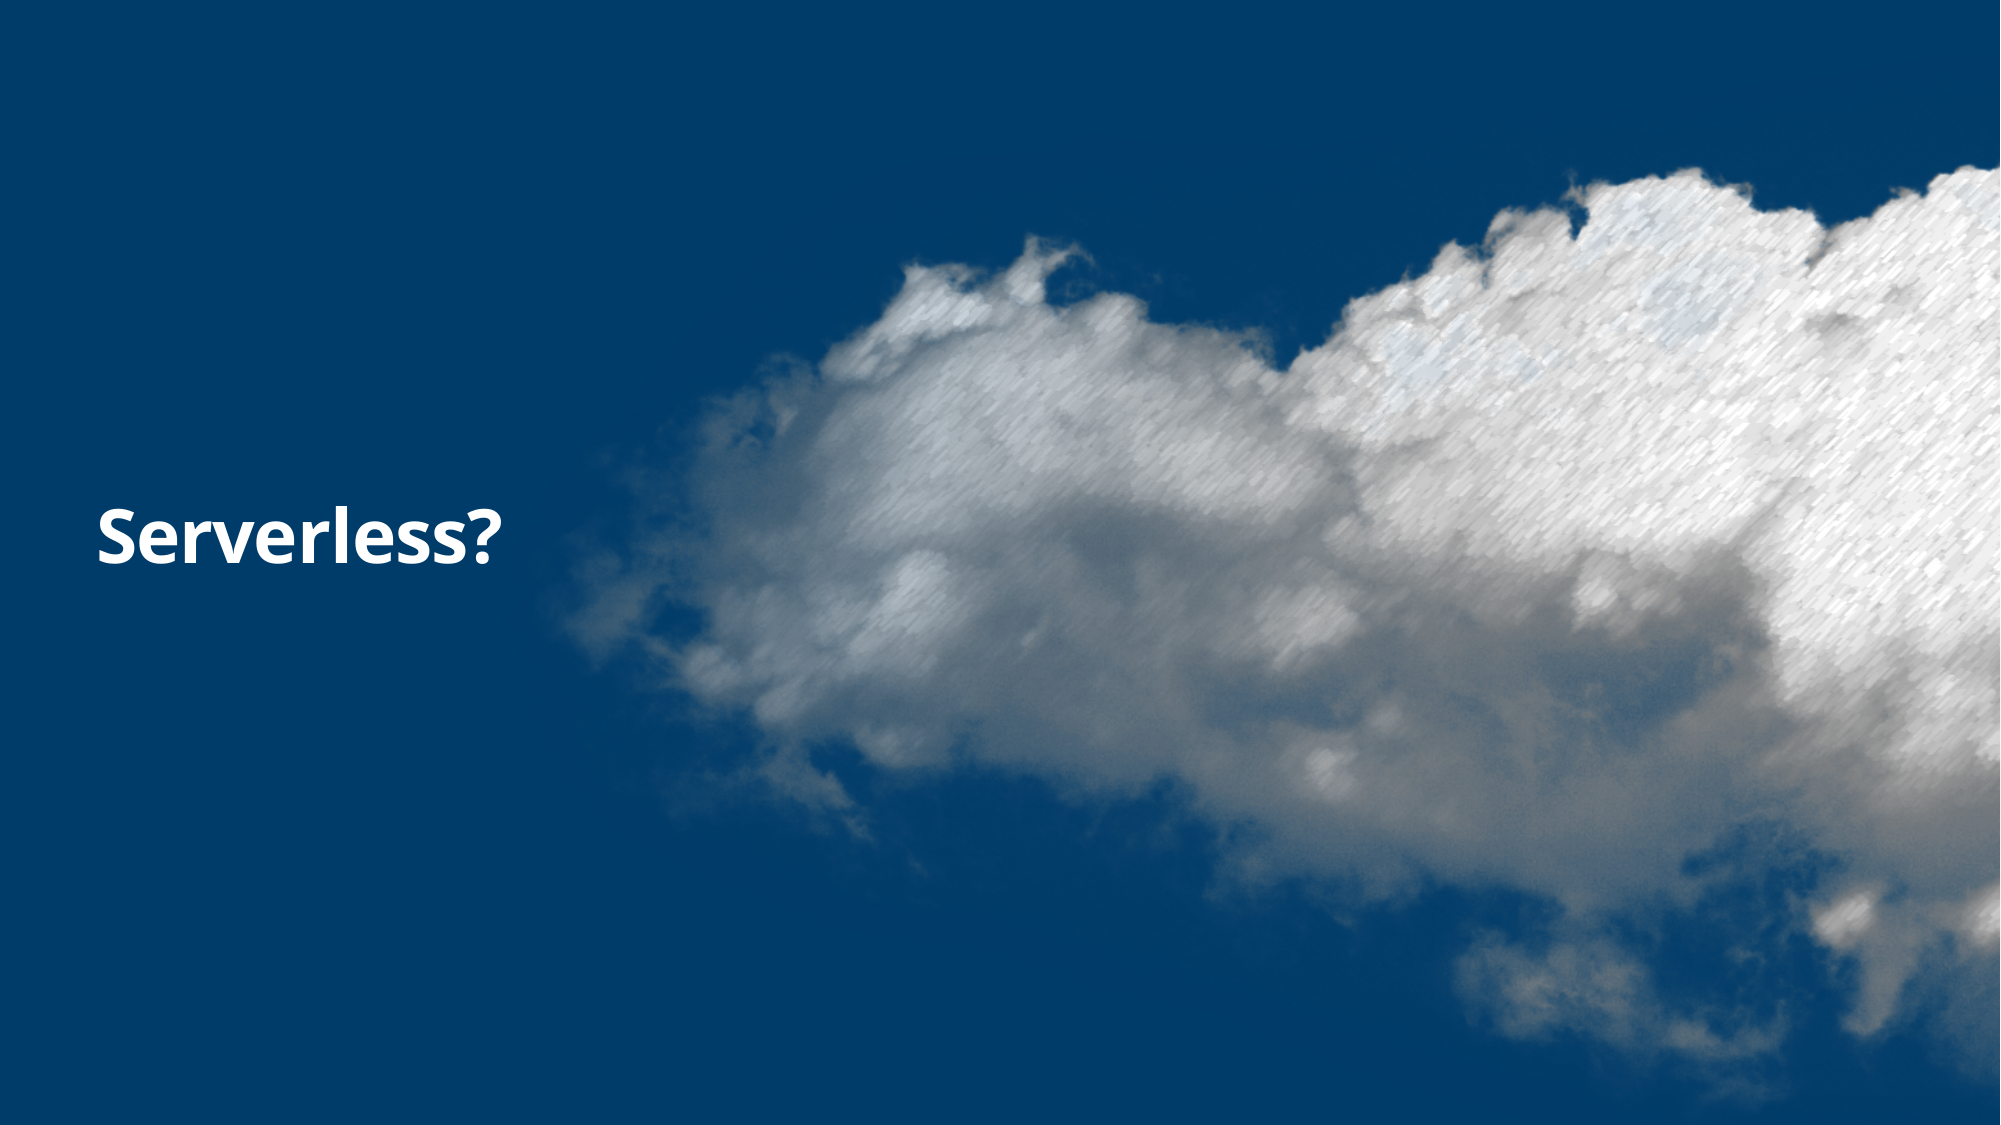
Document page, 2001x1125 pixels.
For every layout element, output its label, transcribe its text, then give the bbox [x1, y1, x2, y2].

title Serverless? [96, 498, 1146, 580]
picture [505, 49, 2001, 1125]
